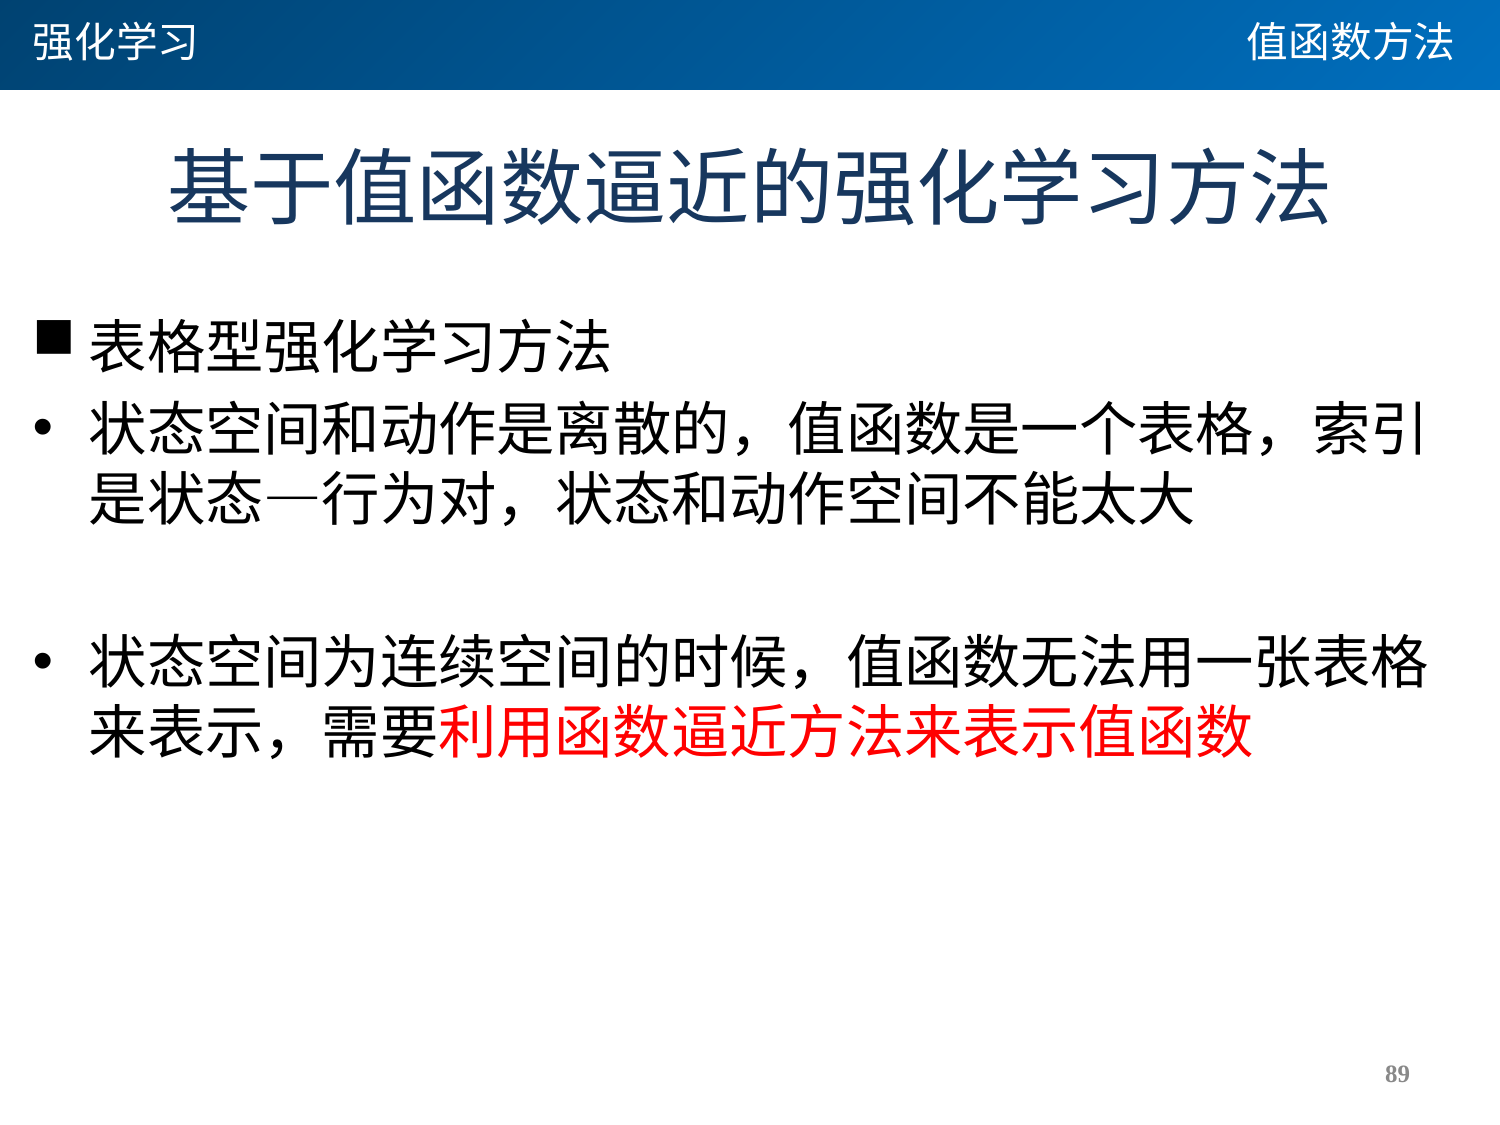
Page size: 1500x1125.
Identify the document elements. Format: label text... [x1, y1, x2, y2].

list 强化学习 [17, 8, 561, 80]
slide_number 89 [1074, 1042, 1425, 1103]
list 表格型强化学习方法 状态空间和动作是离散的，值函数是一个表格，索引是状态—行为对，状态和动作空间不能太大 状态空间为连续空间的时候，值函数无法用一张表格来表示，需要利用函数逼近方法来表示值函数 [17, 302, 1447, 1005]
list 值函数方法 [938, 8, 1471, 80]
title 基于值函数逼近的强化学习方法 [75, 91, 1425, 279]
